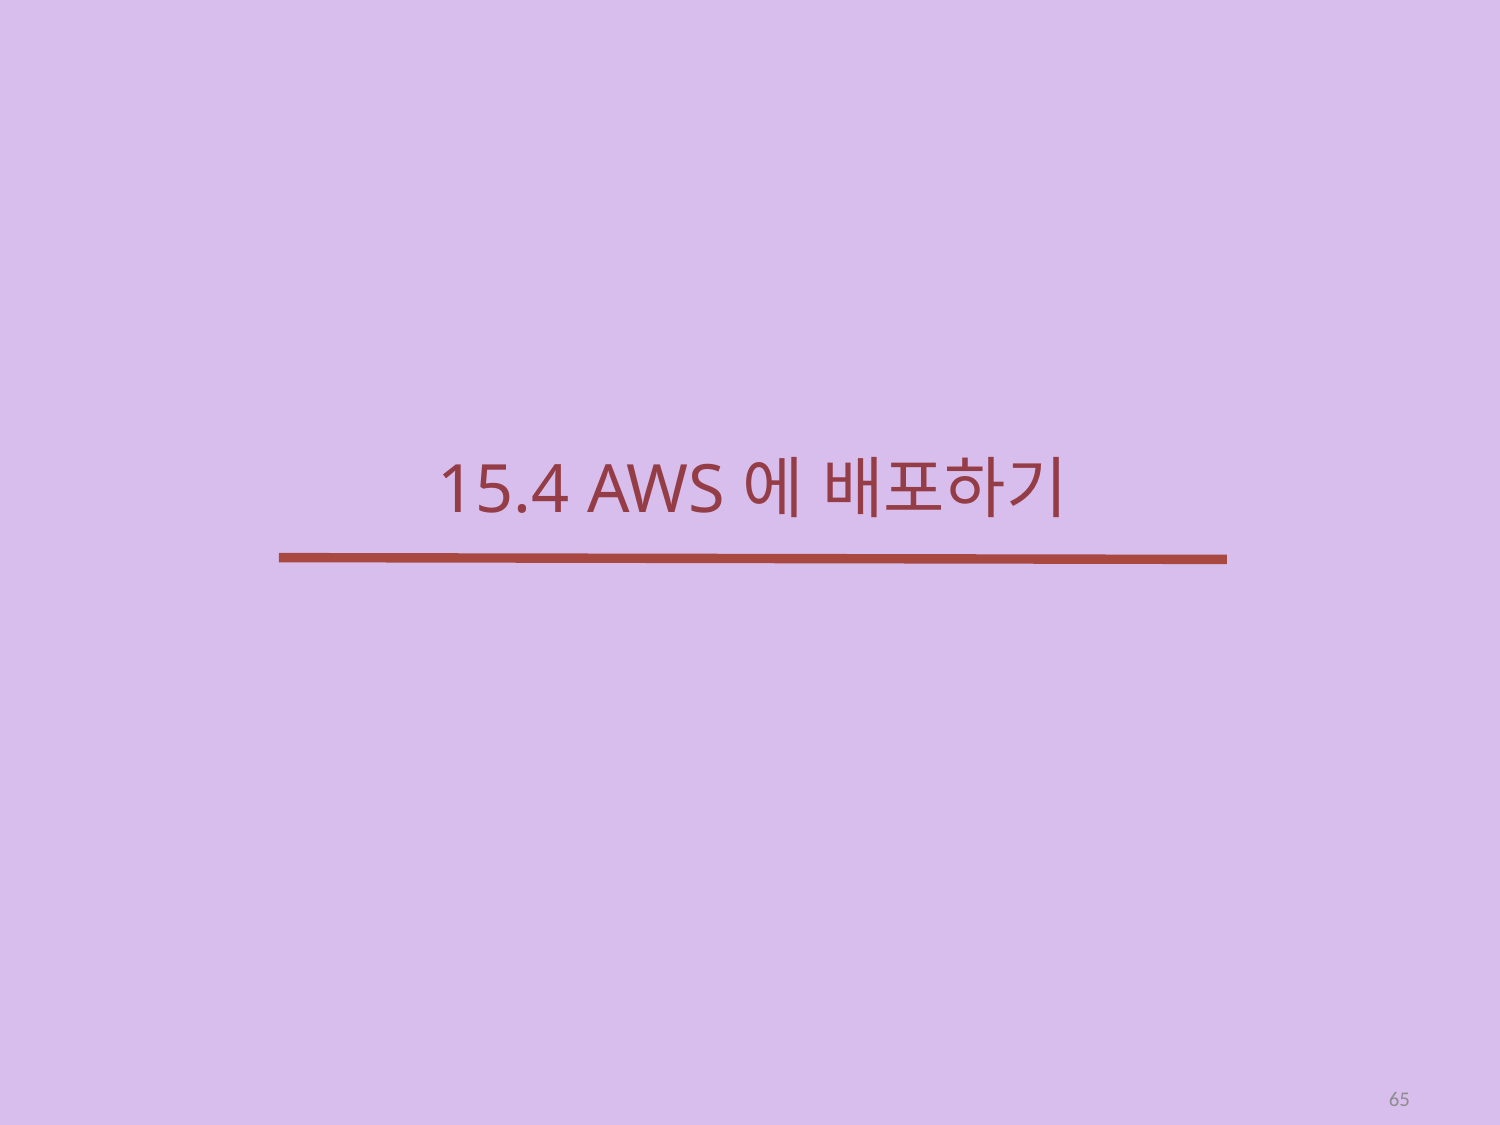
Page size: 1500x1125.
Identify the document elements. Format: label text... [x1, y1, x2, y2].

slide_number 65 [1074, 1074, 1425, 1123]
title 15.4 AWS에 배포하기 [90, 401, 1416, 534]
